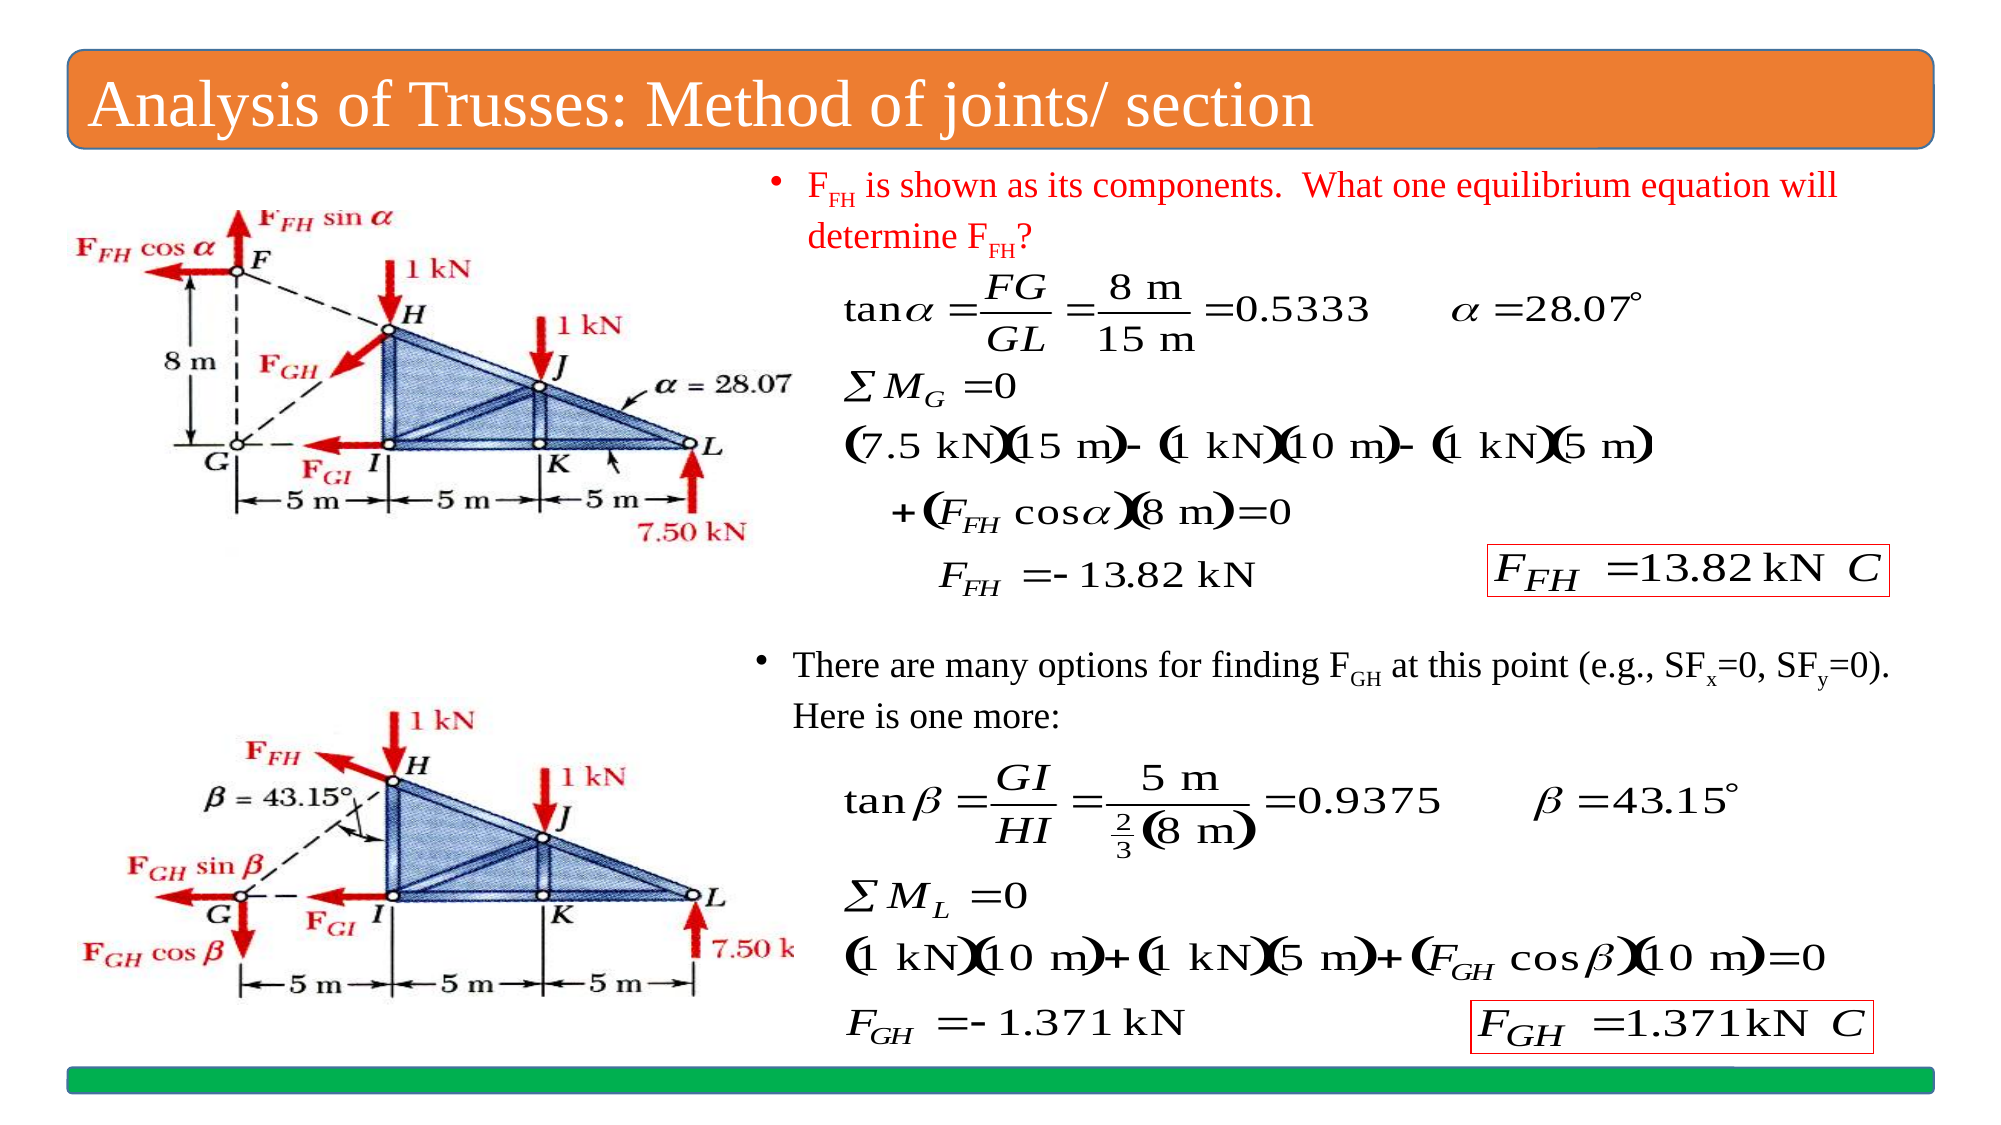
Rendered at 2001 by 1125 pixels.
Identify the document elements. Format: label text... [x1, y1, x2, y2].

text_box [837, 265, 1889, 601]
text_box There are many options for finding FGH at this point (e.g., SFx=0, SFy=0). Here is one more: [740, 632, 1934, 744]
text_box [837, 754, 1830, 1052]
text_box Analysis of Trusses: Method of joints/ section [66, 48, 1935, 150]
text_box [1471, 1001, 1873, 1053]
picture [77, 697, 794, 1005]
text_box [66, 1066, 1935, 1095]
text_box FFH is shown as its components. What one equilibrium equation will determine FFH? [755, 153, 1934, 271]
picture [67, 210, 793, 558]
